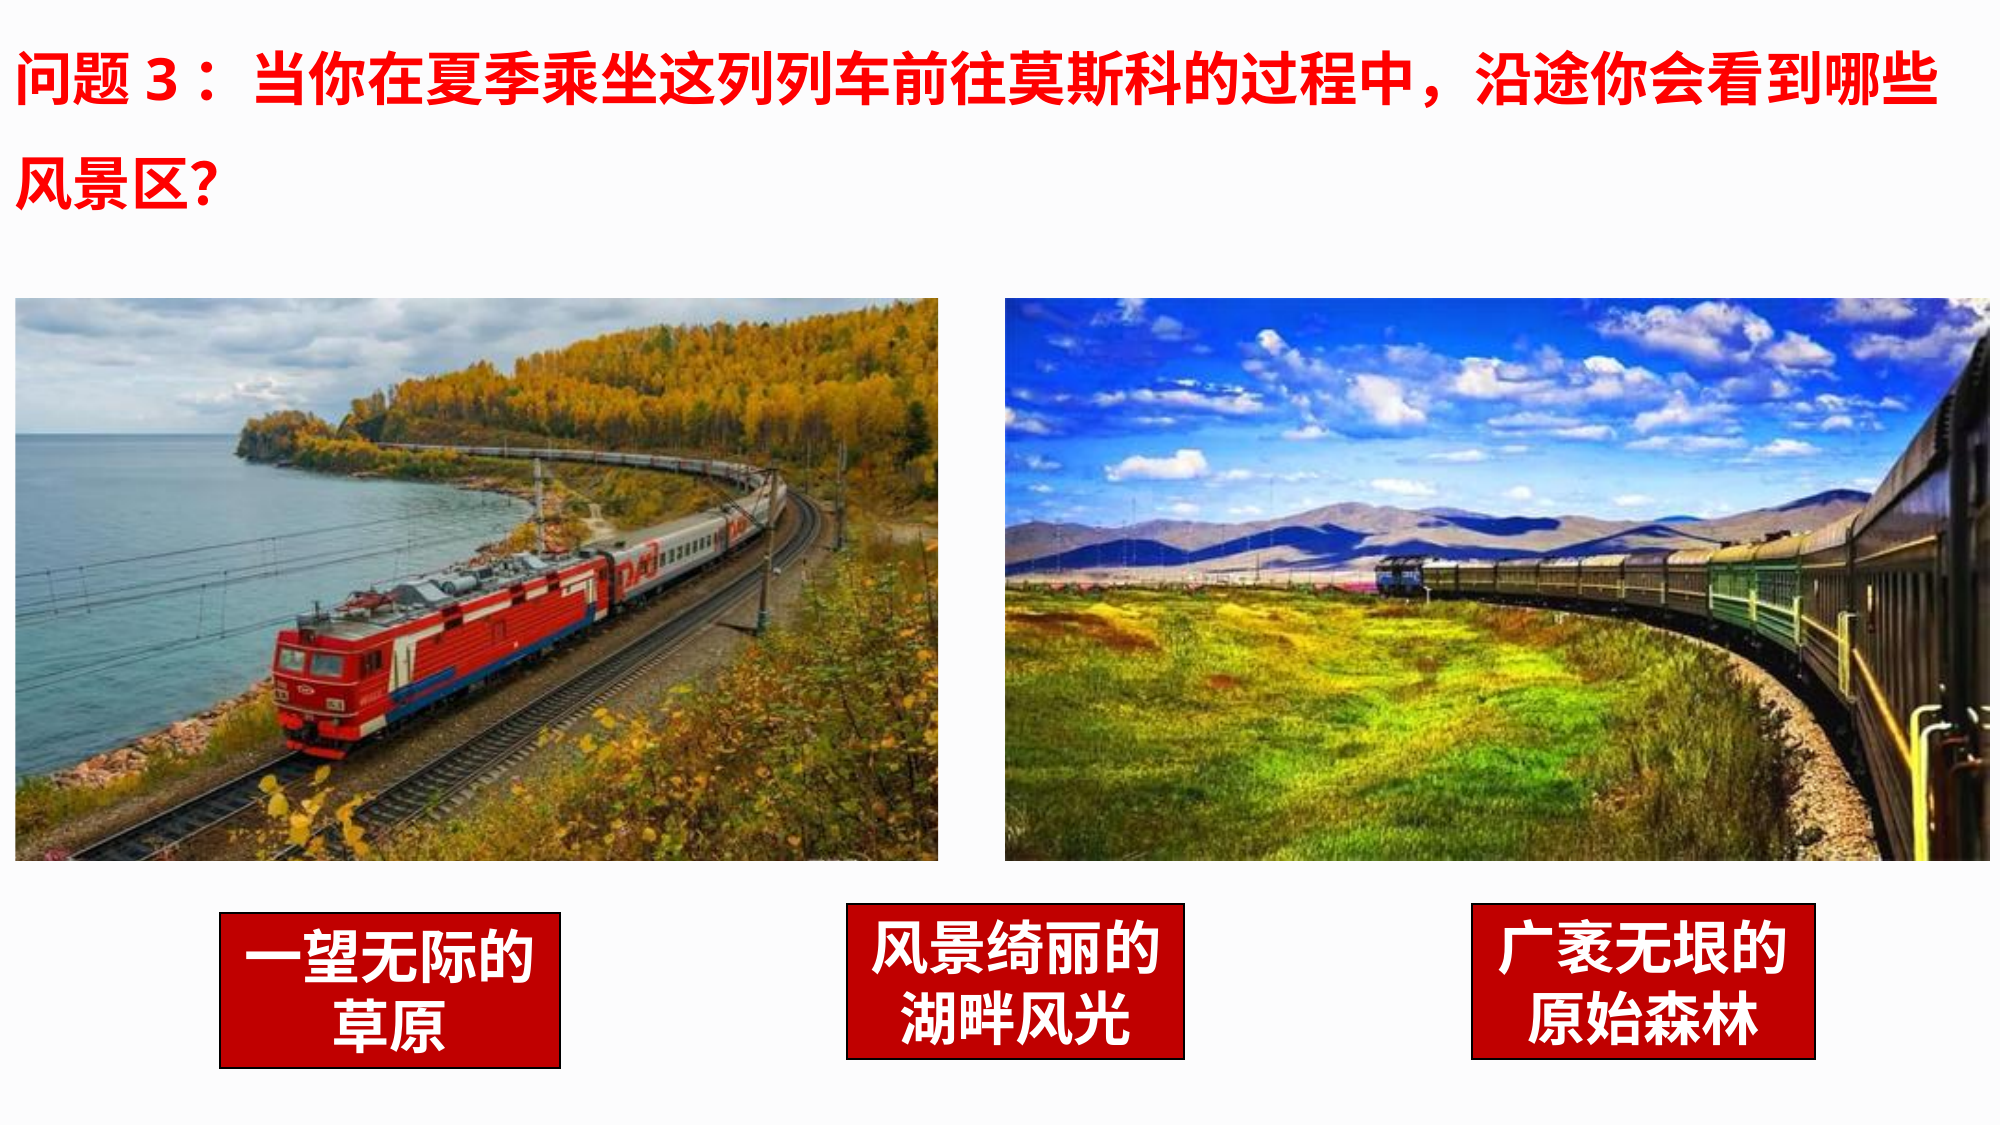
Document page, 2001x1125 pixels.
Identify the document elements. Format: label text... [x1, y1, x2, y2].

text_box 问题3：当你在夏季乘坐这列列车前往莫斯科的过程中，沿途你会看到哪些风景区？ [0, 0, 2000, 225]
text_box 广袤无垠的原始森林 [1471, 903, 1816, 1060]
text_box 风景绮丽的湖畔风光 [846, 903, 1185, 1060]
picture [1005, 298, 1990, 861]
text_box 一望无际的草原 [219, 912, 561, 1069]
picture [15, 298, 939, 861]
